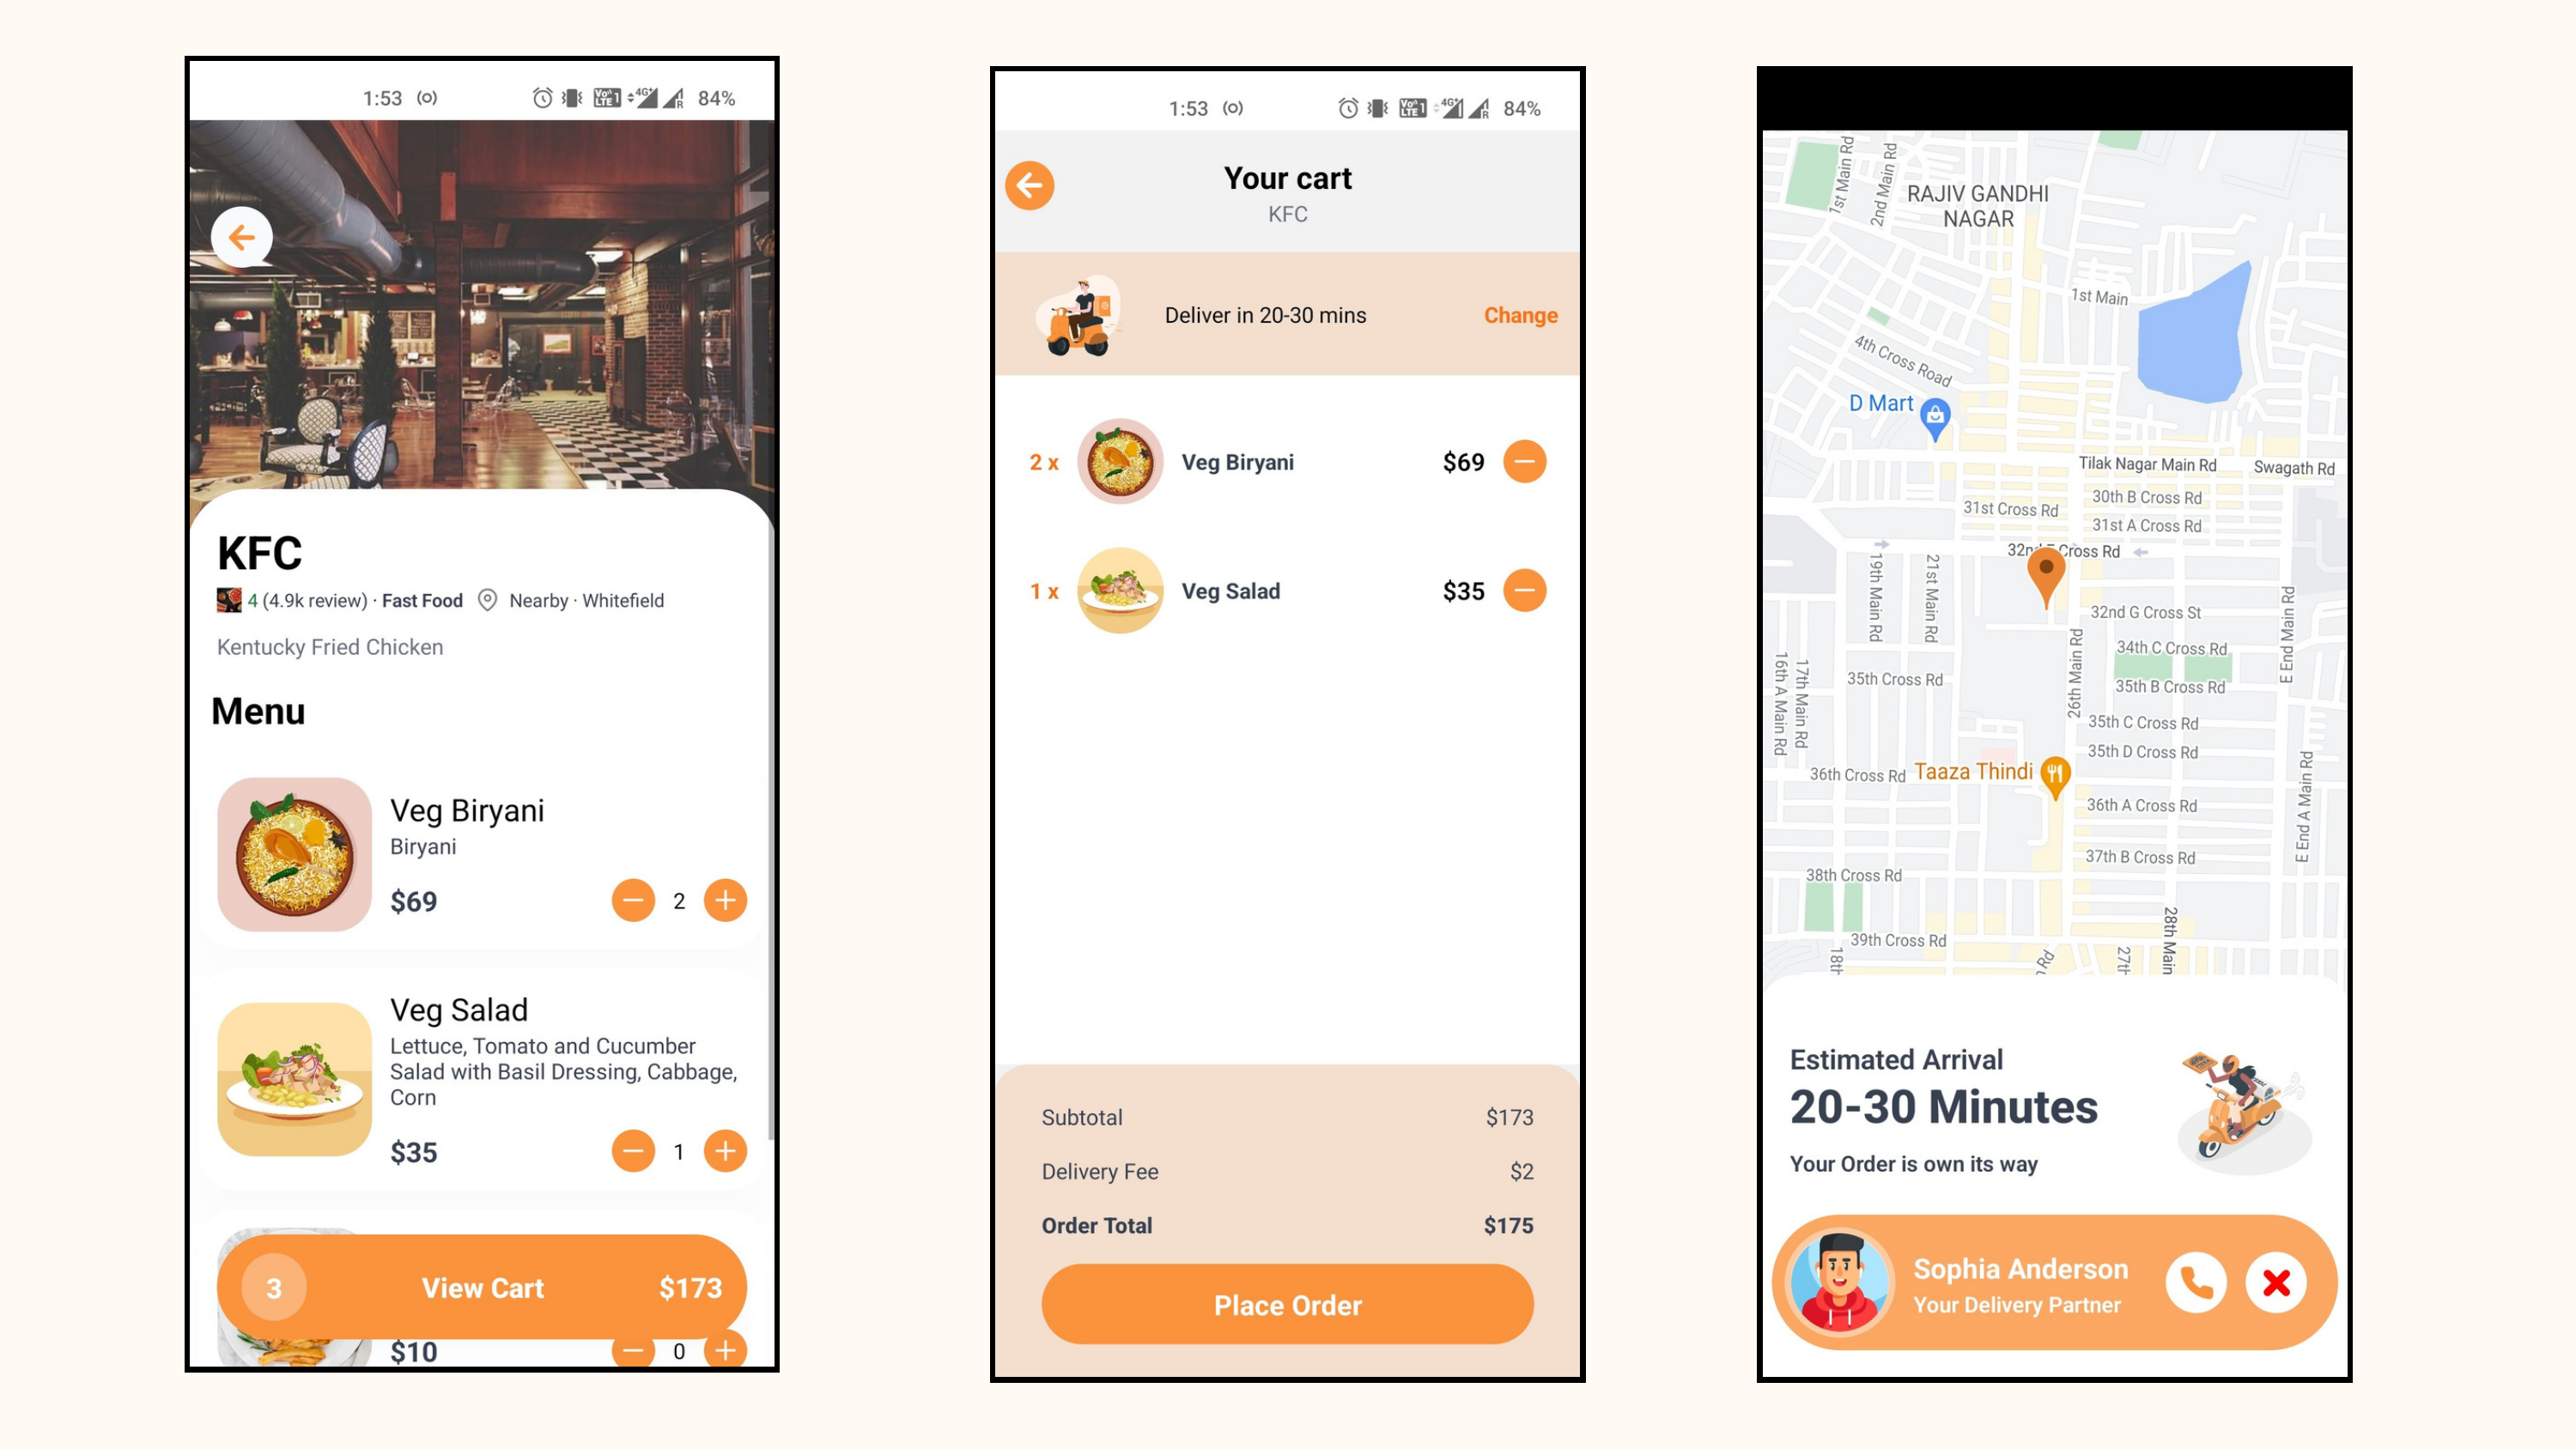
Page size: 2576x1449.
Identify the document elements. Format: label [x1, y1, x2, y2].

text_box [1759, 69, 2350, 1380]
text_box [186, 58, 778, 1370]
text_box [993, 69, 1583, 1380]
